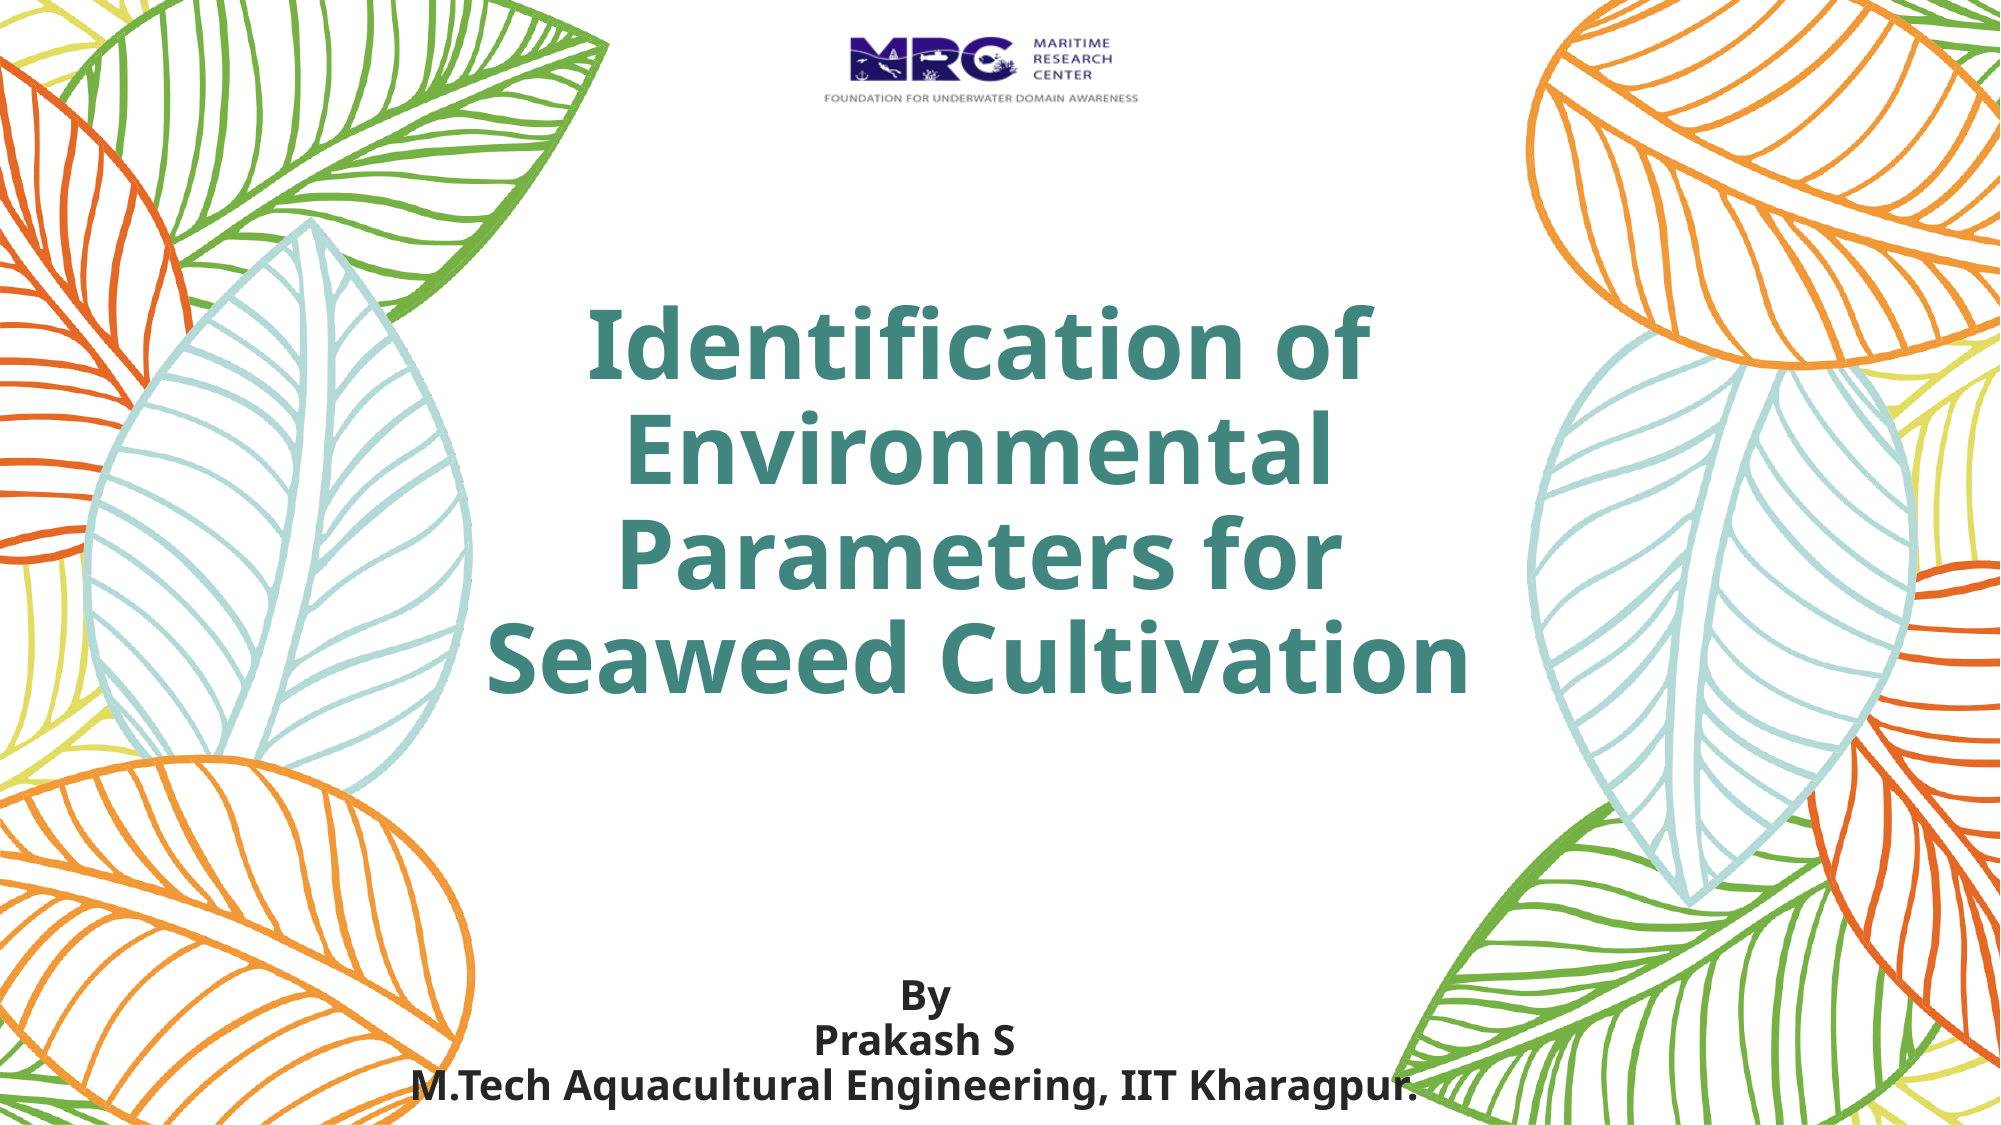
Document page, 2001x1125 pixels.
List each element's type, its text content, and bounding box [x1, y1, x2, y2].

text_box By Prakash S M.Tech Aquacultural Engineering, IIT Kharagpur. [170, 959, 1670, 1125]
title Identification of Environmental Parameters for Seaweed Cultivation [428, 288, 1531, 723]
picture [0, 0, 2000, 1125]
